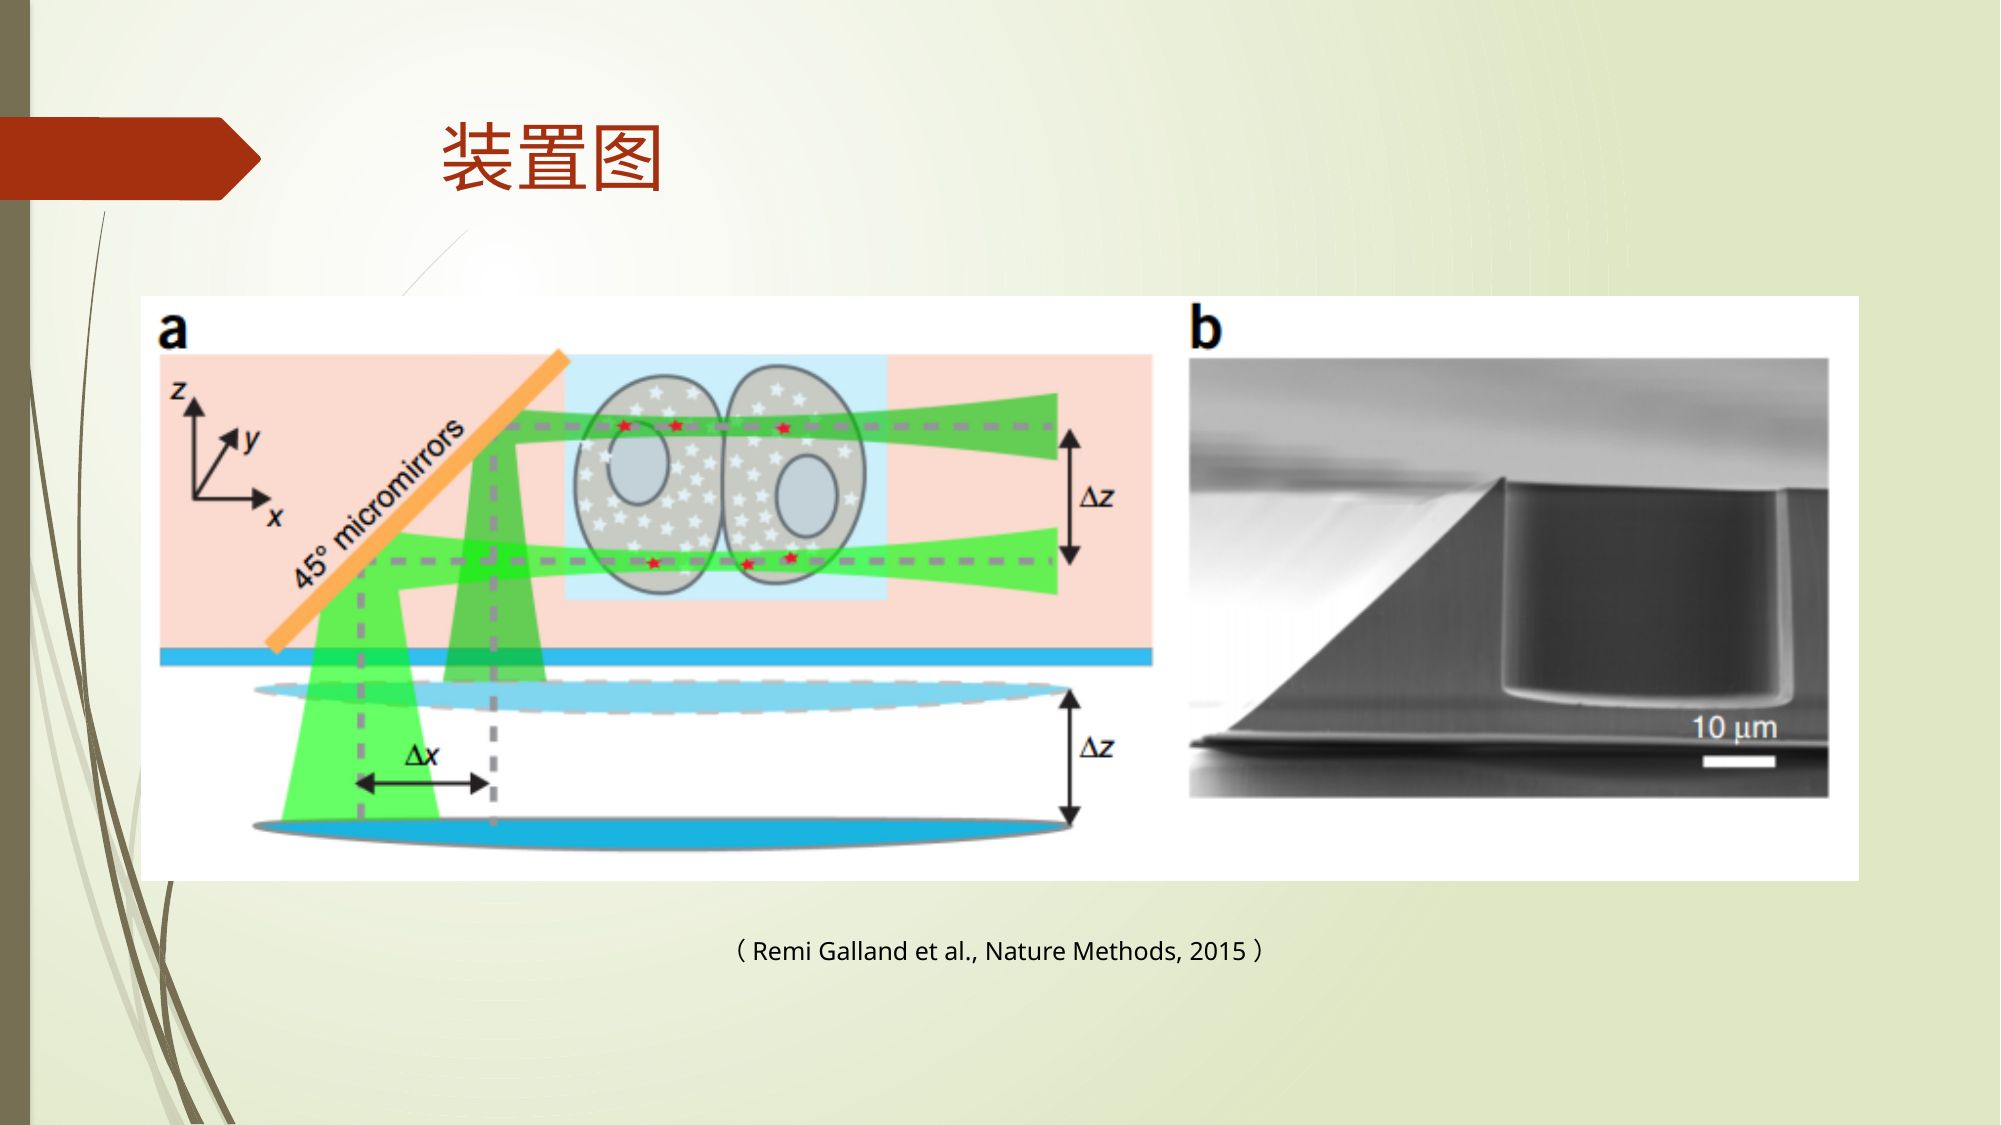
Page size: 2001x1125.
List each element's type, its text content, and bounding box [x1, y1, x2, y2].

picture [141, 296, 1859, 881]
title 装置图 [425, 102, 1888, 227]
text_box （Remi Galland et al., Nature Methods, 2015） [706, 928, 1294, 973]
